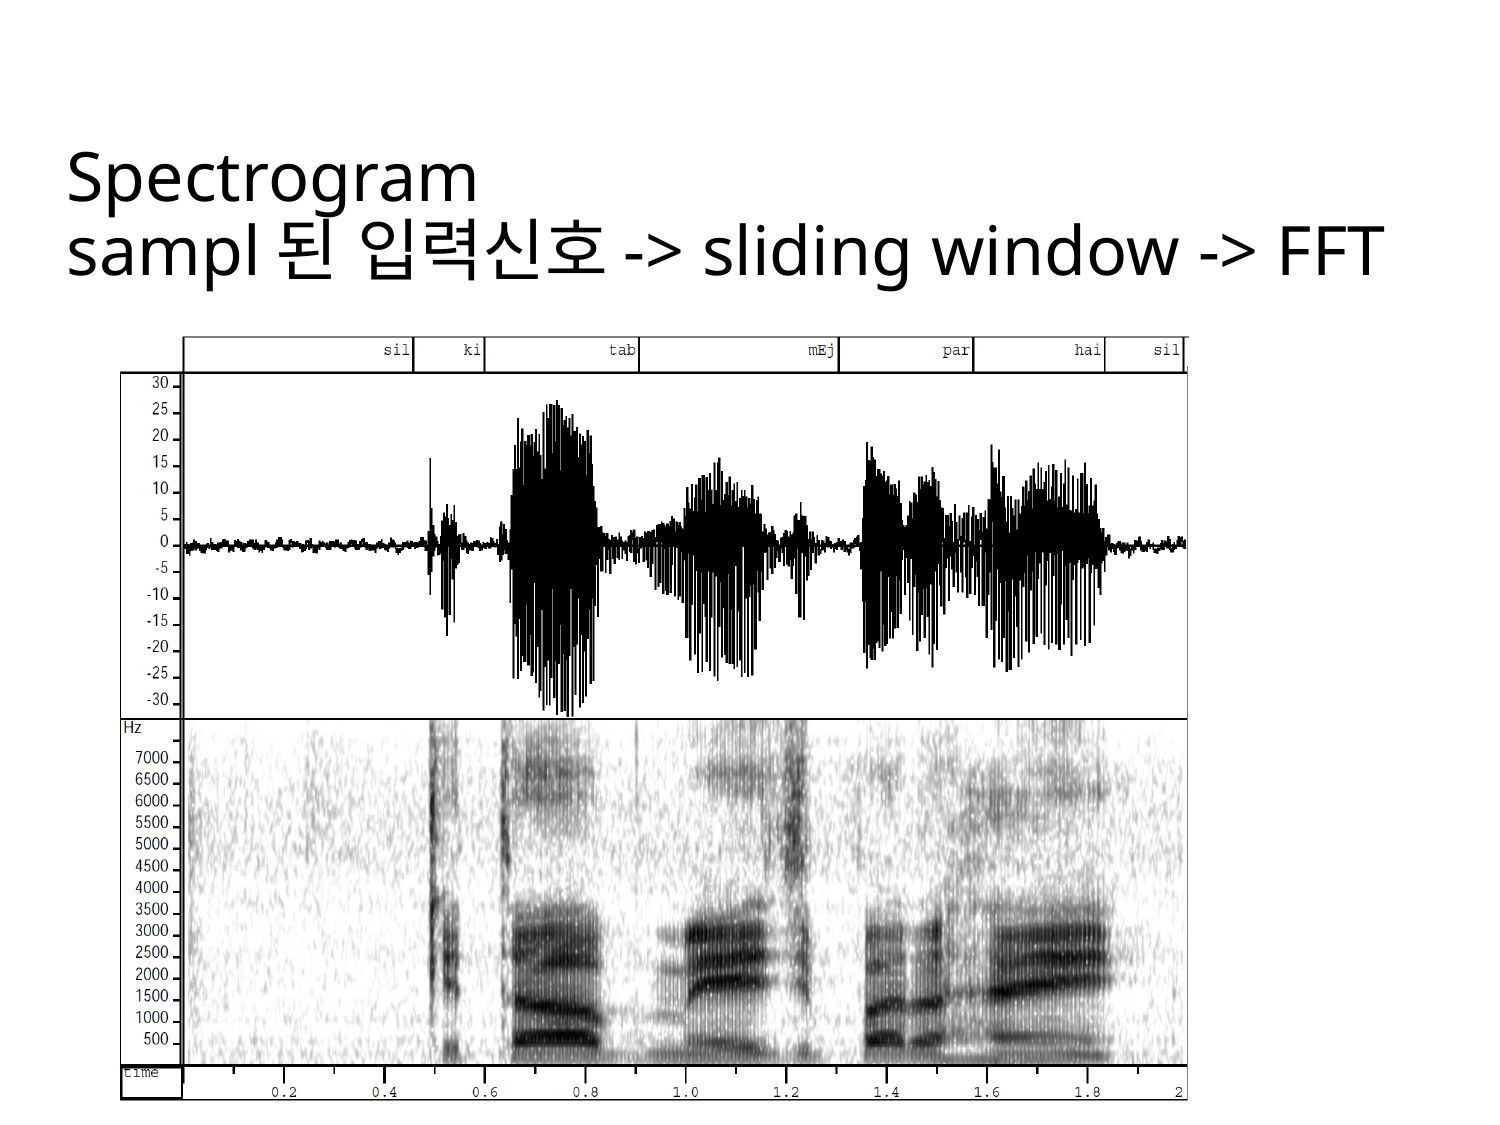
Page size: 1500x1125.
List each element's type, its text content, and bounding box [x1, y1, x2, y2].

title Spectrogram sampl된 입력신호-> sliding window -> FFT [51, 107, 1420, 326]
picture [103, 325, 1189, 1107]
